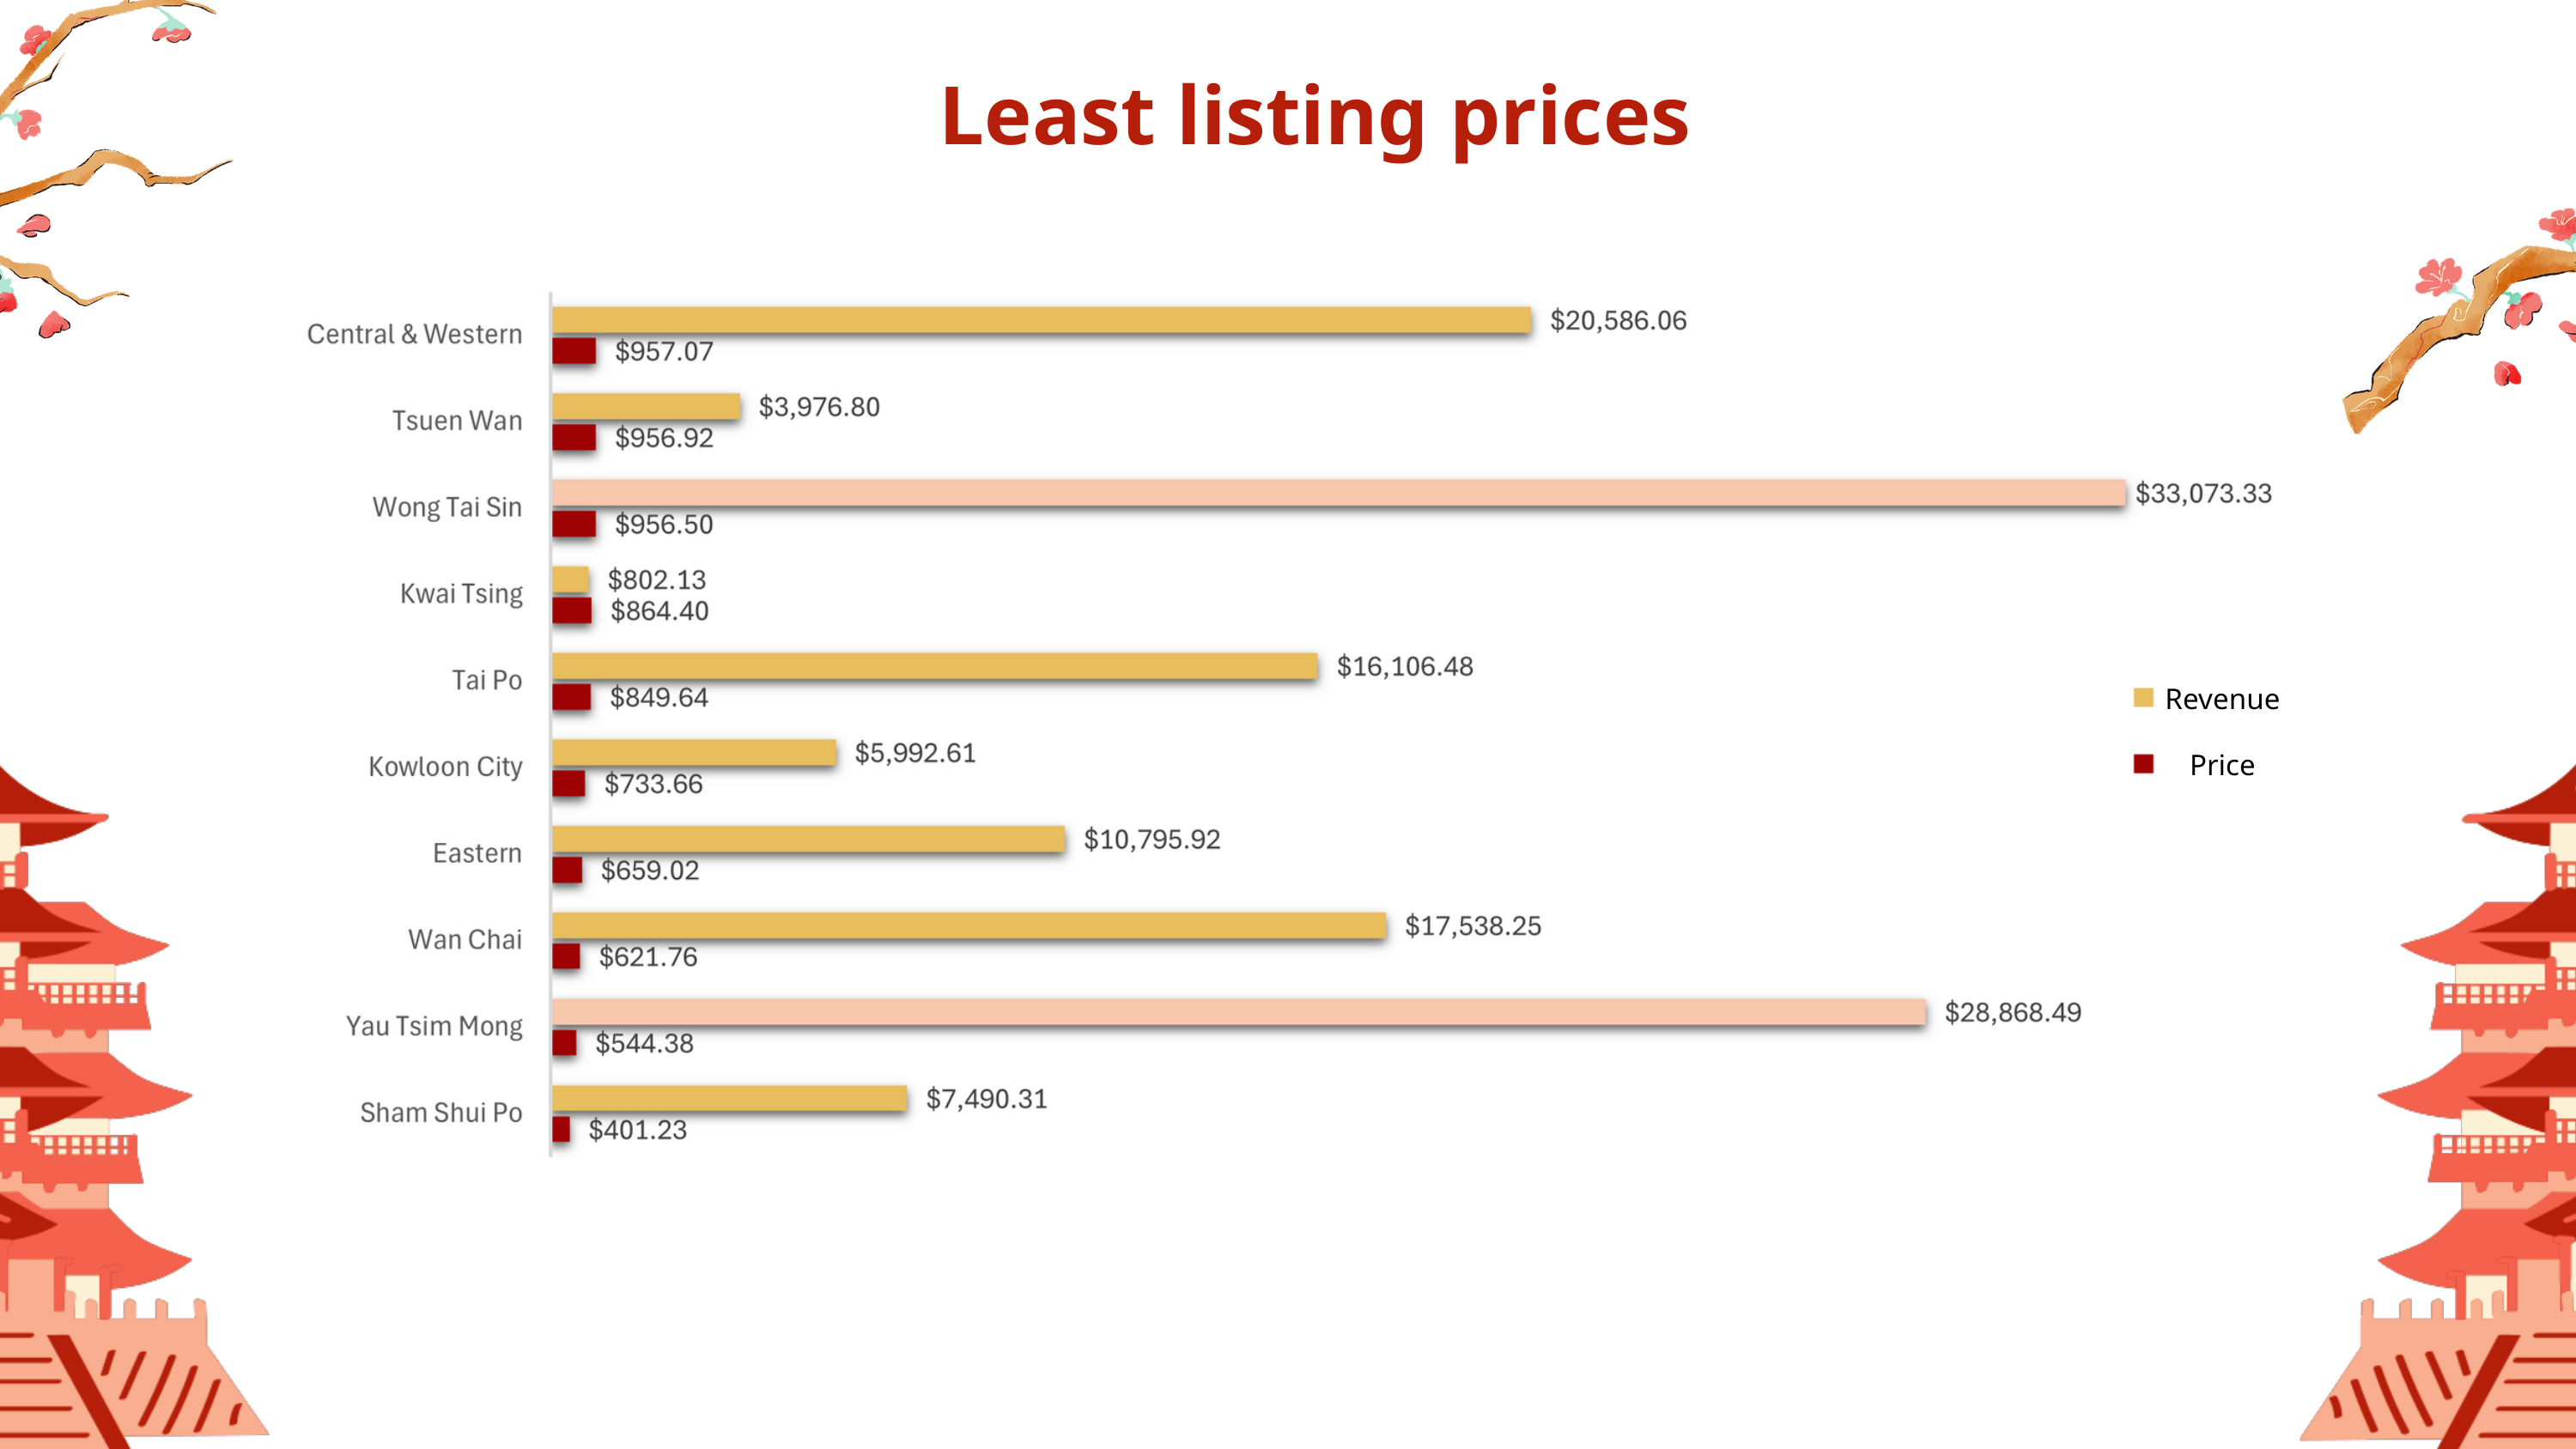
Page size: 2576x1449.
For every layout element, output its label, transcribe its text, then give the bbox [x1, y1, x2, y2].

text_box Least listing prices [571, 48, 2081, 161]
text_box Revenue [2163, 676, 2282, 716]
text_box [0, 0, 234, 434]
text_box Price [2187, 741, 2258, 781]
text_box [0, 724, 270, 1449]
text_box [294, 274, 2274, 1167]
text_box [2300, 724, 2576, 1449]
text_box [2342, 0, 2576, 434]
text_box [2101, 634, 2164, 815]
